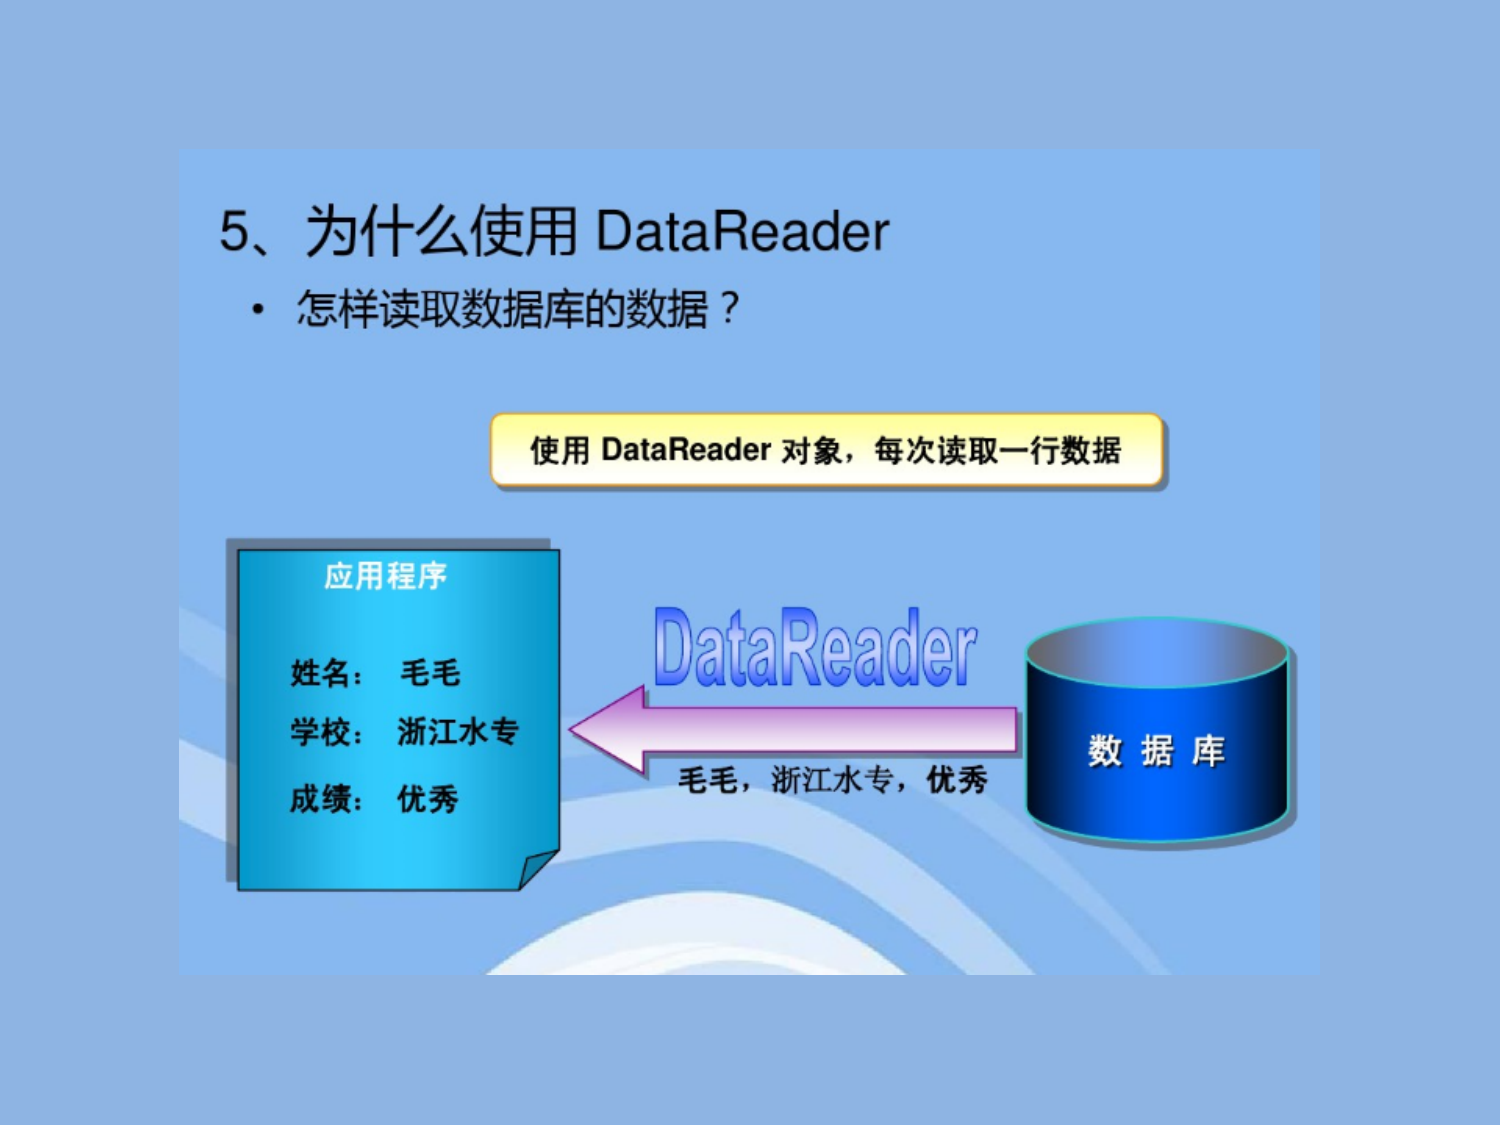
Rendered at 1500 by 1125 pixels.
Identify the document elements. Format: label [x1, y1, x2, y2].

picture [179, 149, 1321, 976]
